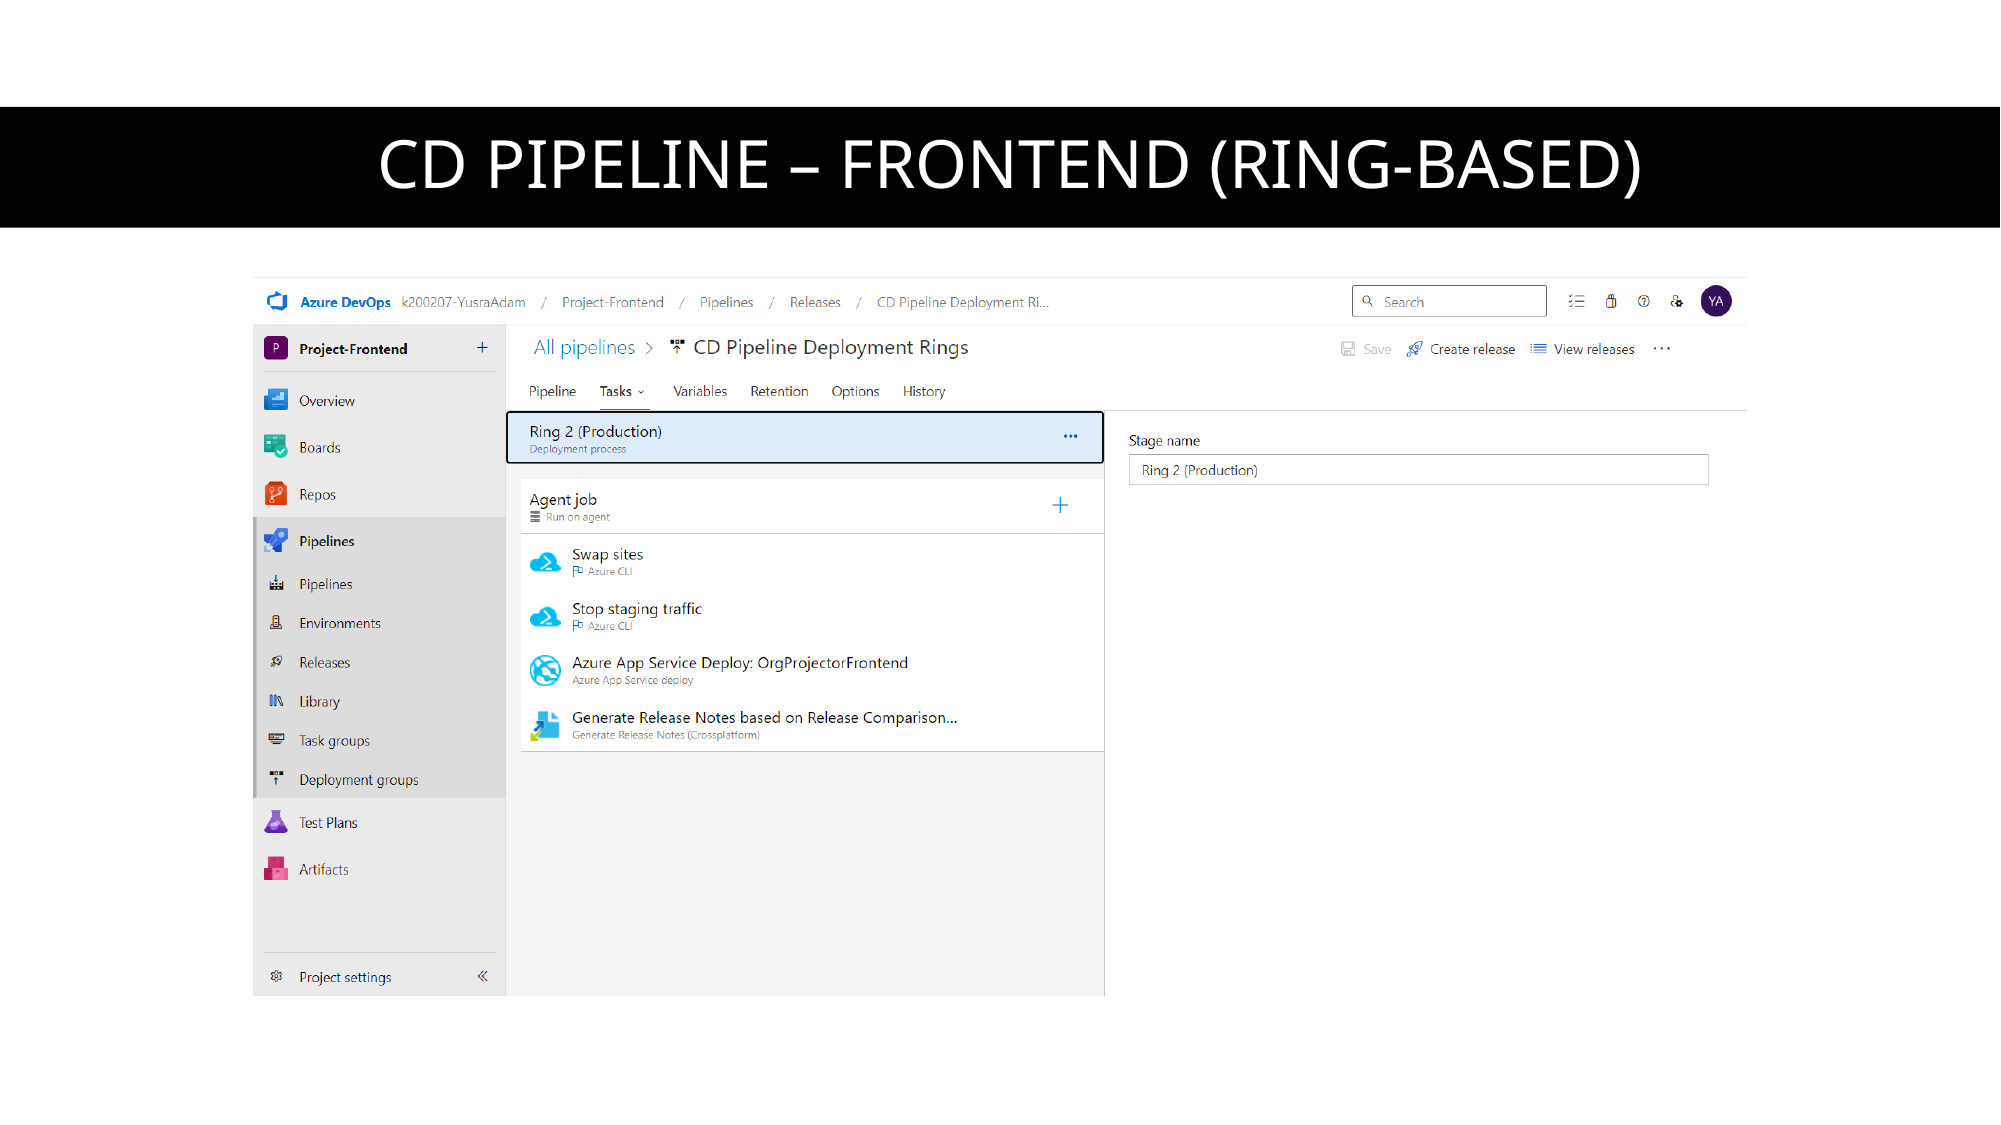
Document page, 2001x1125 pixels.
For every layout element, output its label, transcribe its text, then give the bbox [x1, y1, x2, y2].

title CD PIPELINE – FRONTEND (RING-BASED) [91, 105, 1931, 228]
text_box [0, 106, 2000, 229]
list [252, 274, 1747, 996]
